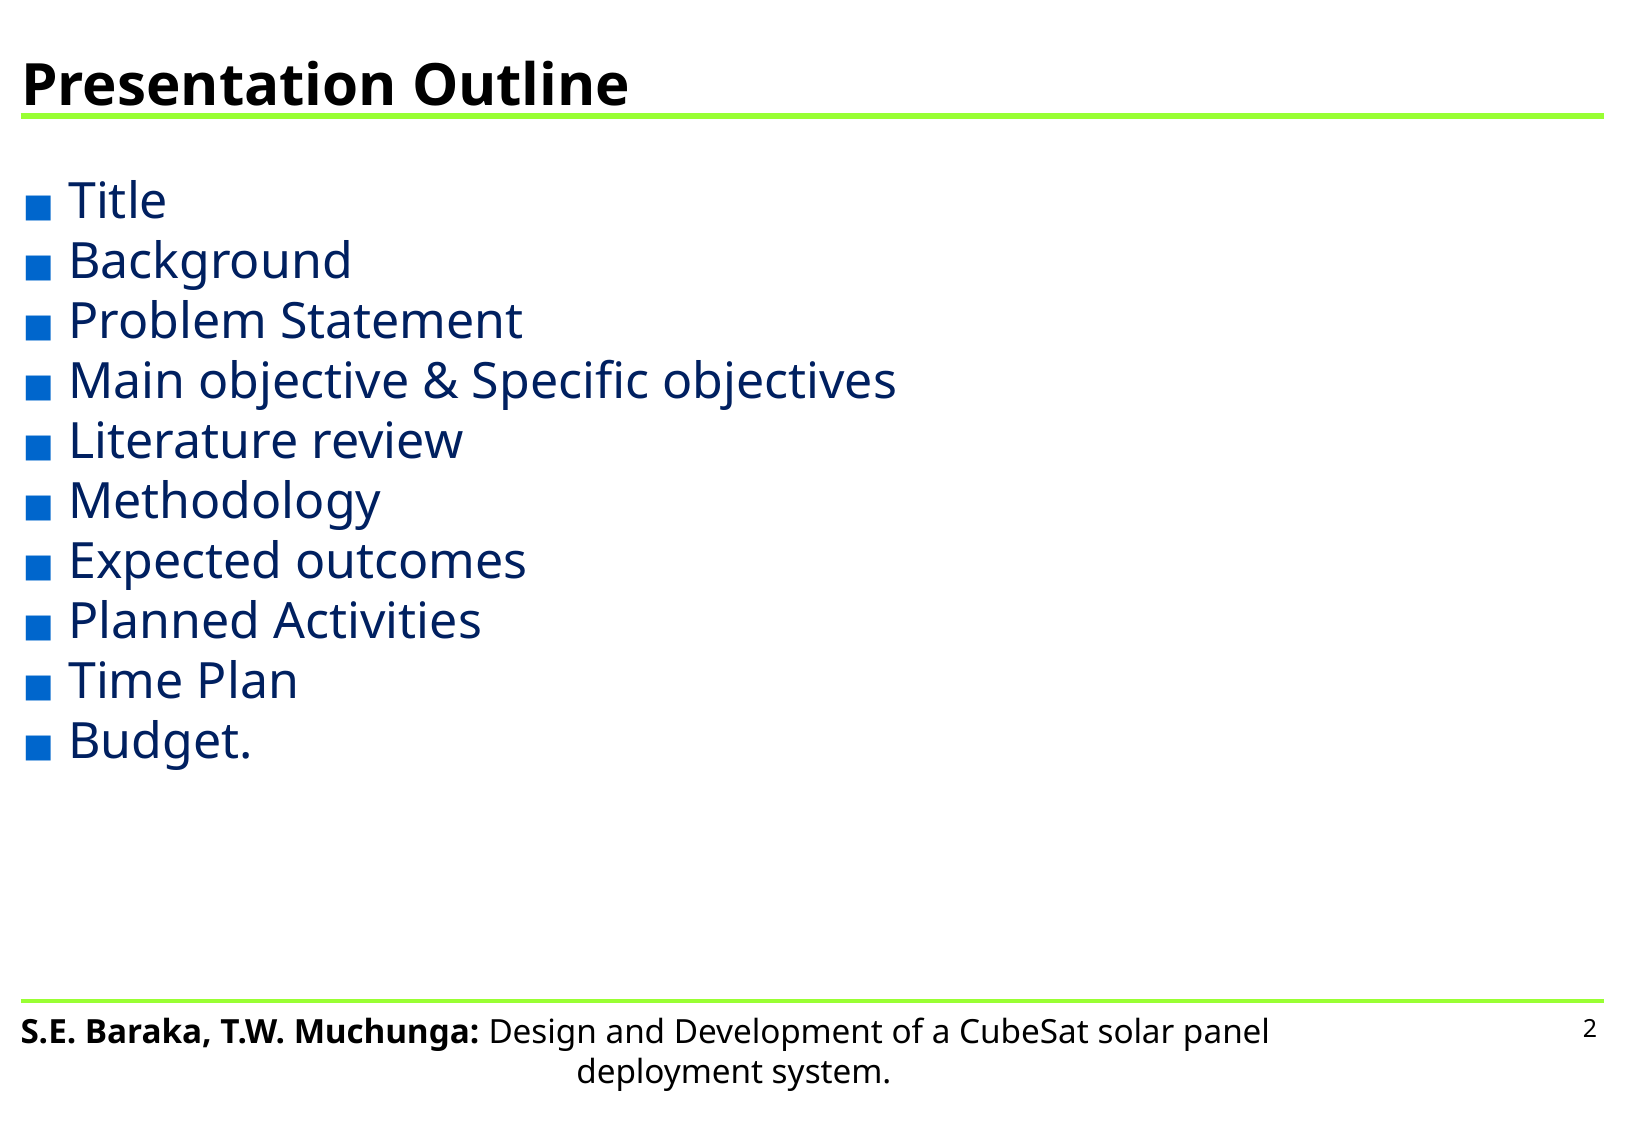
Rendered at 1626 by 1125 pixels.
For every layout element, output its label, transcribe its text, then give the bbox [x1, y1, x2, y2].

text_box Presentation Outline [6, 39, 721, 125]
text_box Title Background Problem Statement Main objective & Specific objectives Literature review Methodology Expected outcomes Planned Activities Time Plan Budget. [6, 161, 1346, 777]
